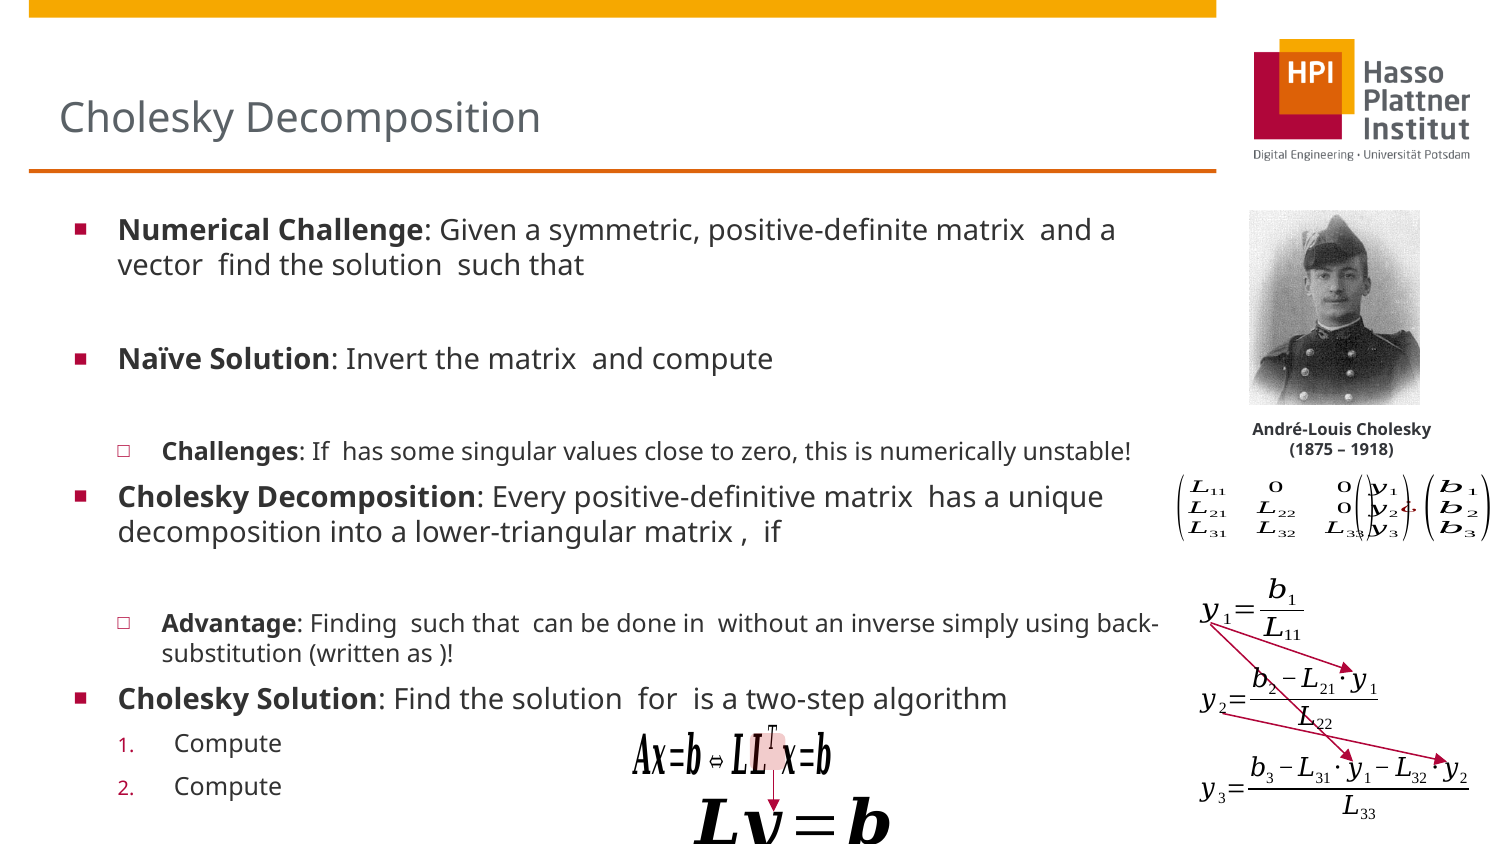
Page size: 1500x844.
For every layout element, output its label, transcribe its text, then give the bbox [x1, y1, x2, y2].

text_box [747, 731, 788, 772]
title Cholesky Decomposition [58, 17, 1187, 170]
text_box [1210, 624, 1354, 762]
picture [1254, 39, 1470, 161]
text_box [1204, 594, 1492, 799]
text_box André-Louis Cholesky (1875 – 1918) [1217, 411, 1466, 467]
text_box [1358, 713, 1448, 762]
picture [1249, 210, 1421, 406]
